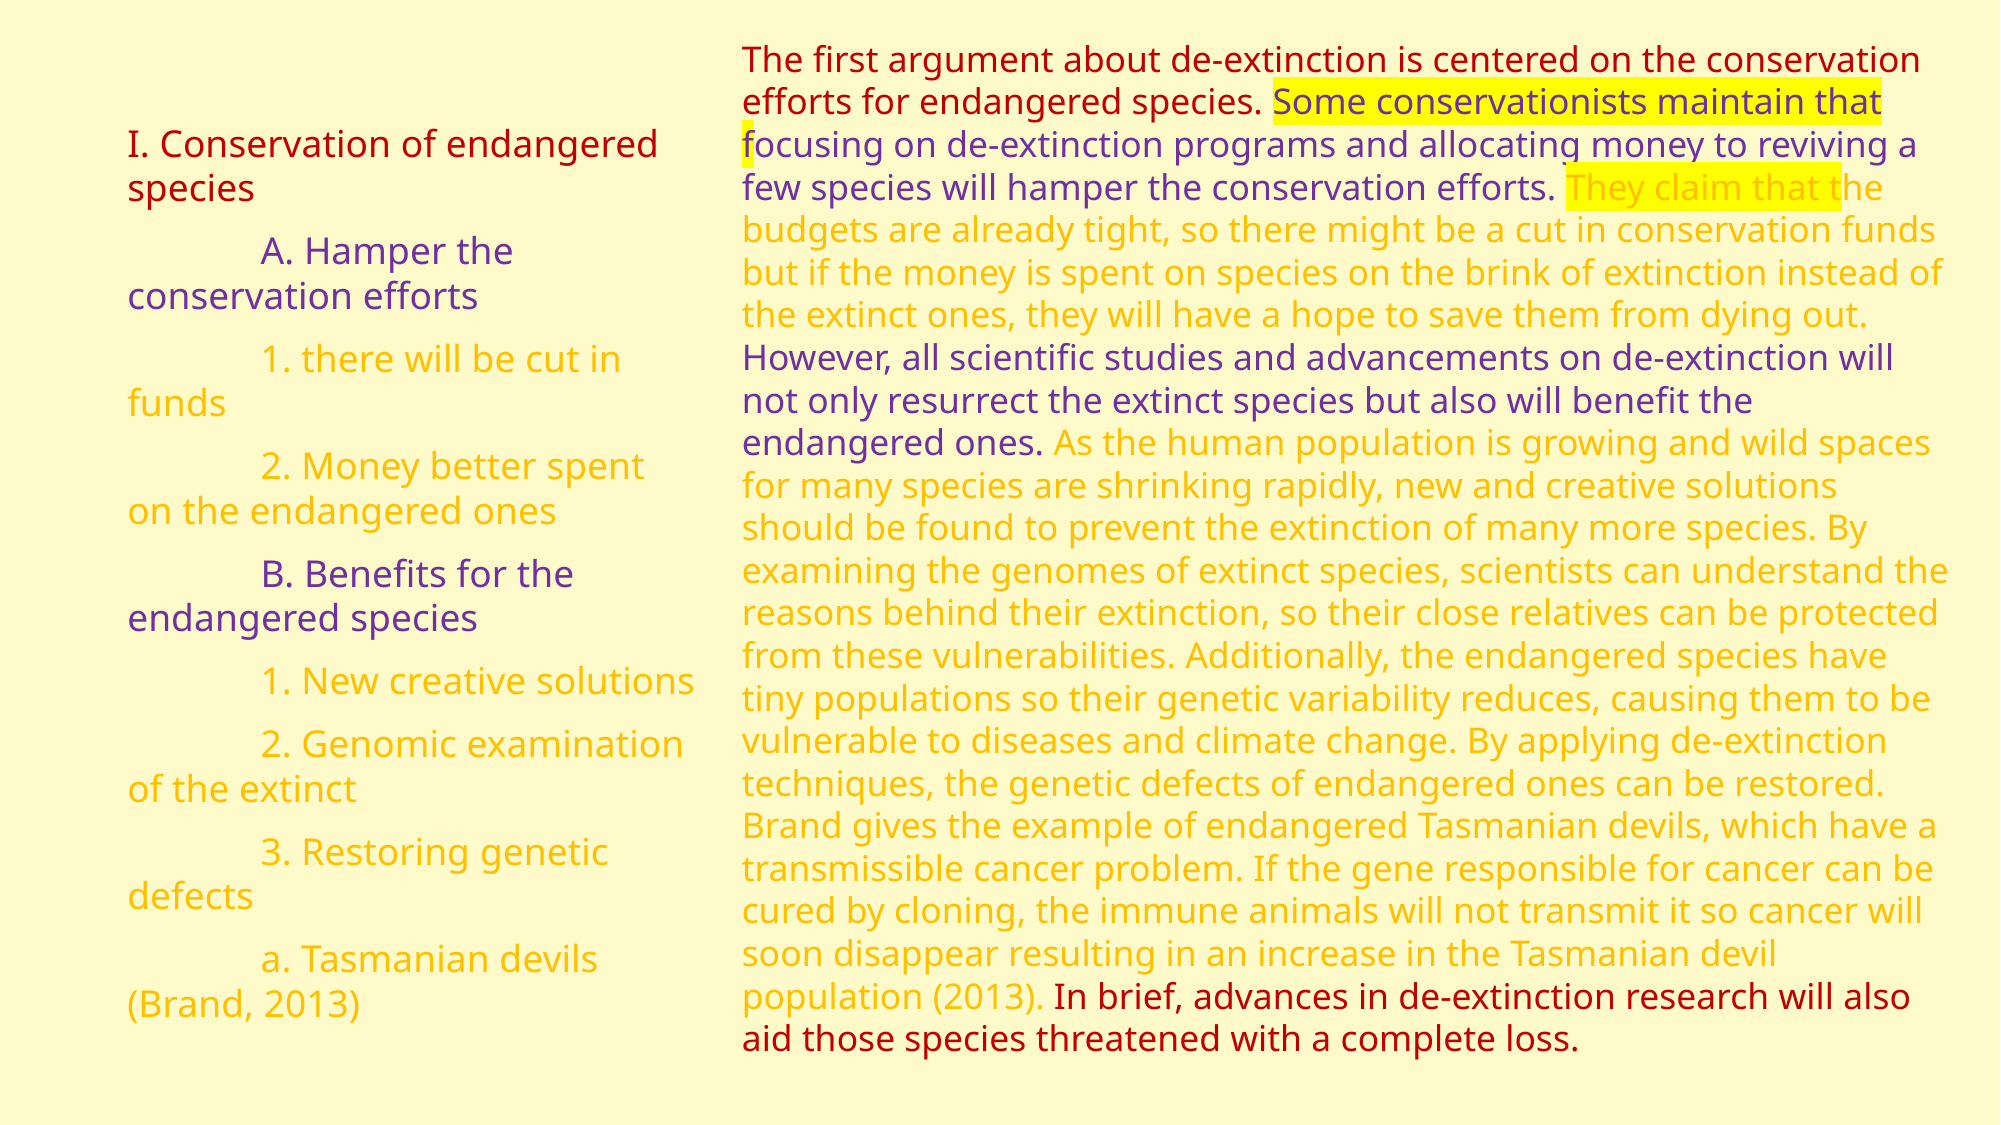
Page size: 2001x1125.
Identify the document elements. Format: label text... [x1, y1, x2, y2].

list I. Conservation of endangered species A. Hamper the conservation efforts 1. there will be cut in funds 2. Money better spent on the endangered ones B. Benefits for the endangered species 1. New creative solutions 2. Genomic examination of the extinct 3. Restoring genetic defects a. Tasmanian devils (Brand, 2013) [112, 112, 715, 1075]
list The first argument about de-extinction is centered on the conservation efforts for endangered species. Some conservationists maintain that focusing on de-extinction programs and allocating money to reviving a few species will hamper the conservation efforts. They claim that the budgets are already tight, so there might be a cut in conservation funds but if the money is spent on species on the brink of extinction instead of the extinct ones, they will have a hope to save them from dying out. However, all scientific studies and advancements on de-extinction will not only resurrect the extinct species but also will benefit the endangered ones. As the human population is growing and wild spaces for many species are shrinking rapidly, new and creative solutions should be found to prevent the extinction of many more species. By examining the genomes of extinct species, scientists can understand the reasons behind their extinction, so their close relatives can be protected from these vulnerabilities. Additionally, the endangered species have tiny populations so their genetic variability reduces, causing them to be vulnerable to diseases and climate change. By applying de-extinction techniques, the genetic defects of endangered ones can be restored. Brand gives the example of endangered Tasmanian devils, which have a transmissible cancer problem. If the gene responsible for cancer can be cured by cloning, the immune animals will not transmit it so cancer will soon disappear resulting in an increase in the Tasmanian devil population (2013). In brief, advances in de-extinction research will also aid those species threatened with a complete loss. [726, 29, 1971, 1091]
